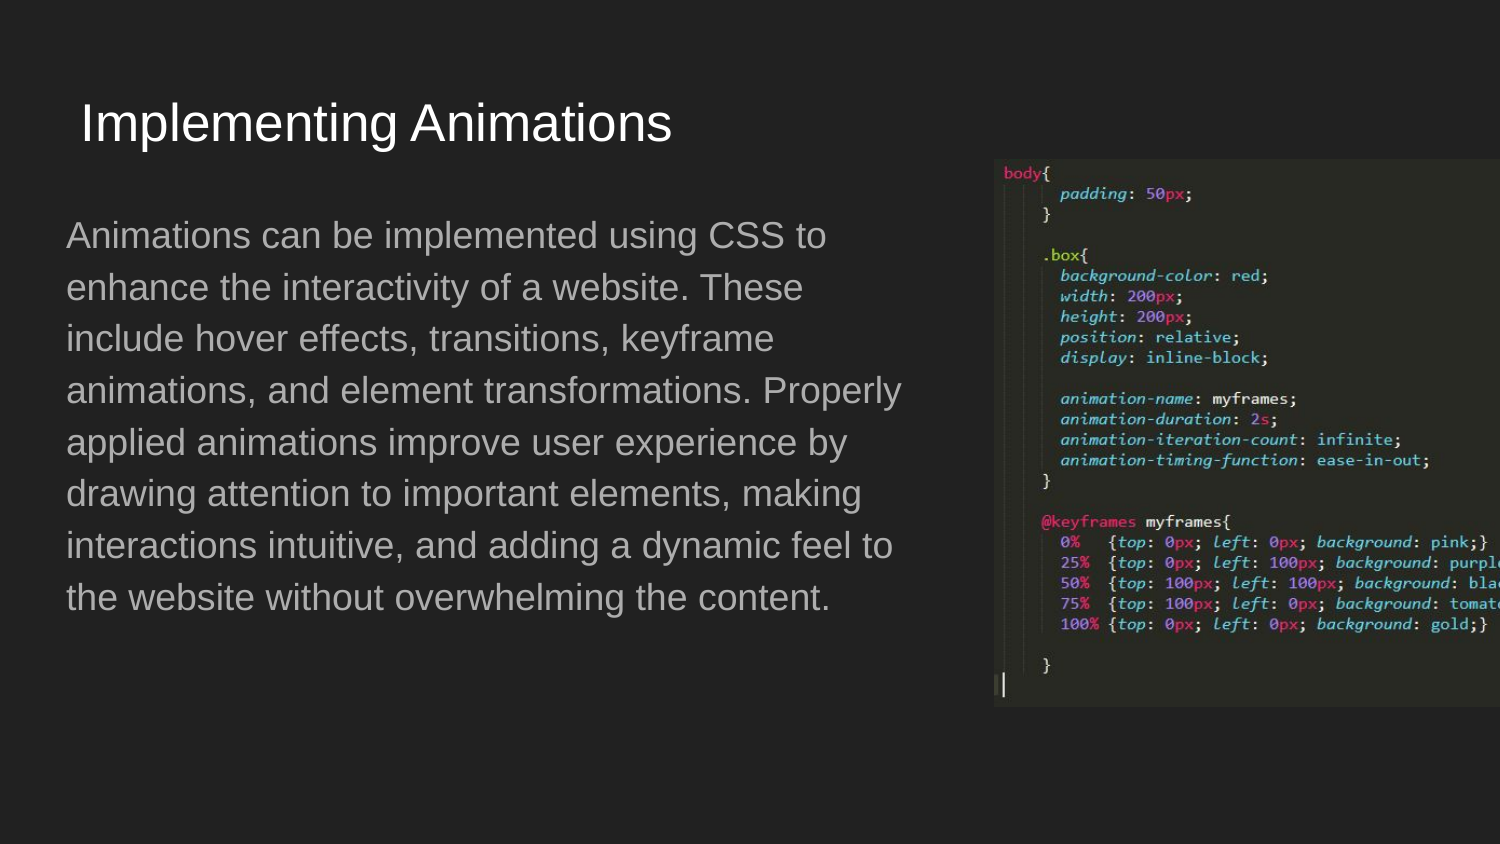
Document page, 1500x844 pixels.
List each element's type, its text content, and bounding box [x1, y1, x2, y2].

title Implementing Animations [51, 72, 1449, 167]
picture [994, 158, 1500, 707]
list Animations can be implemented using CSS to enhance the interactivity of a website. These include hover effects, transitions, keyframe animations, and element transformations. Properly applied animations improve user experience by drawing attention to important elements, making interactions intuitive, and adding a dynamic feel to the website without overwhelming the content. [51, 189, 938, 750]
